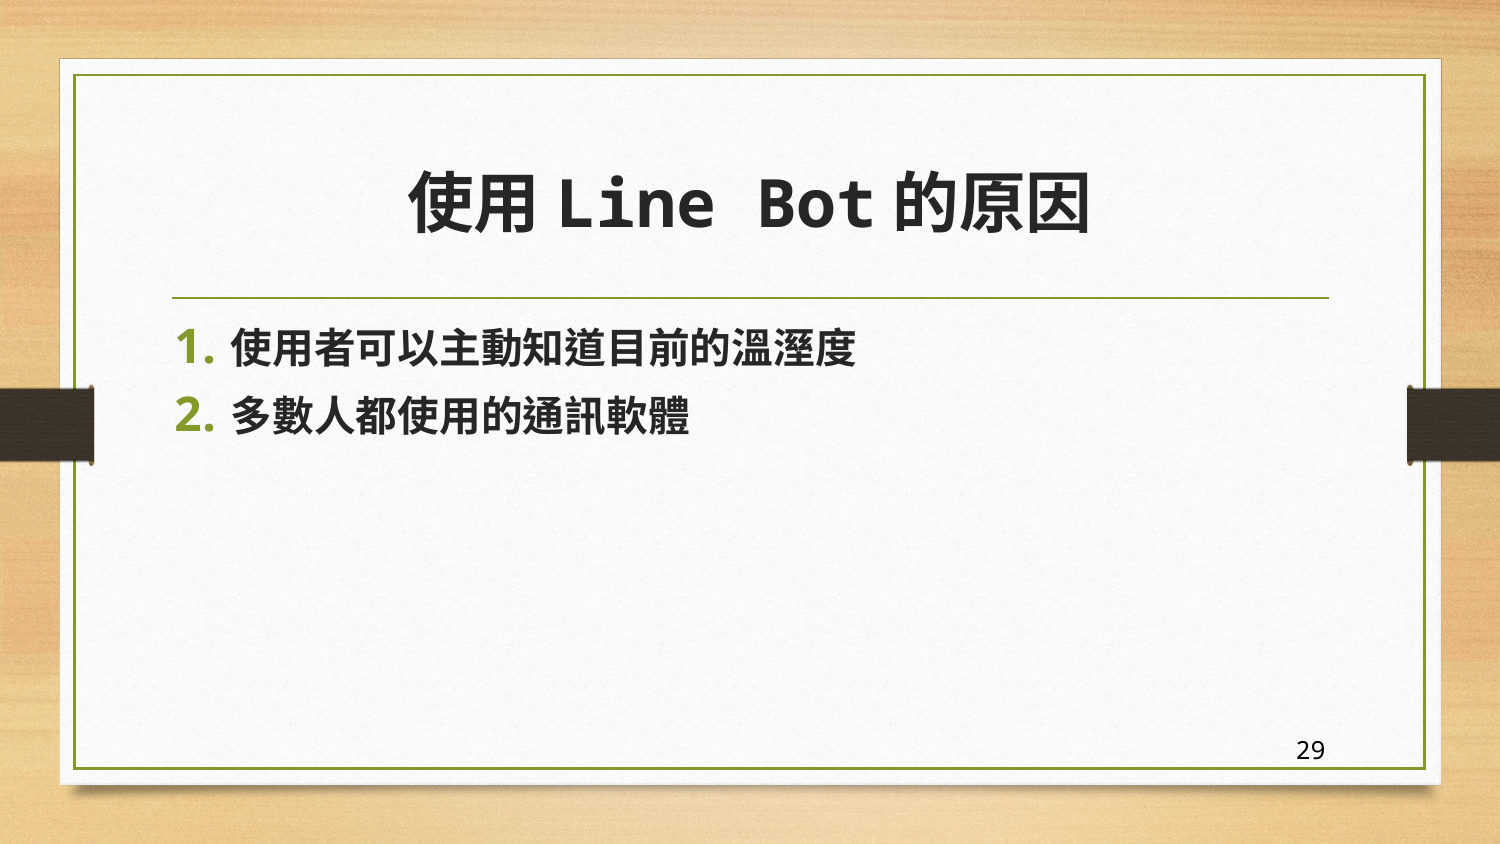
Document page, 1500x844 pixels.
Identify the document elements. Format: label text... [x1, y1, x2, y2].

title 使用Line Bot的原因 [159, 120, 1341, 282]
list 使用者可以主動知道目前的溫溼度 多數人都使用的通訊軟體 [159, 314, 1341, 723]
picture [0, 0, 1500, 844]
slide_number 29 [1273, 734, 1341, 769]
